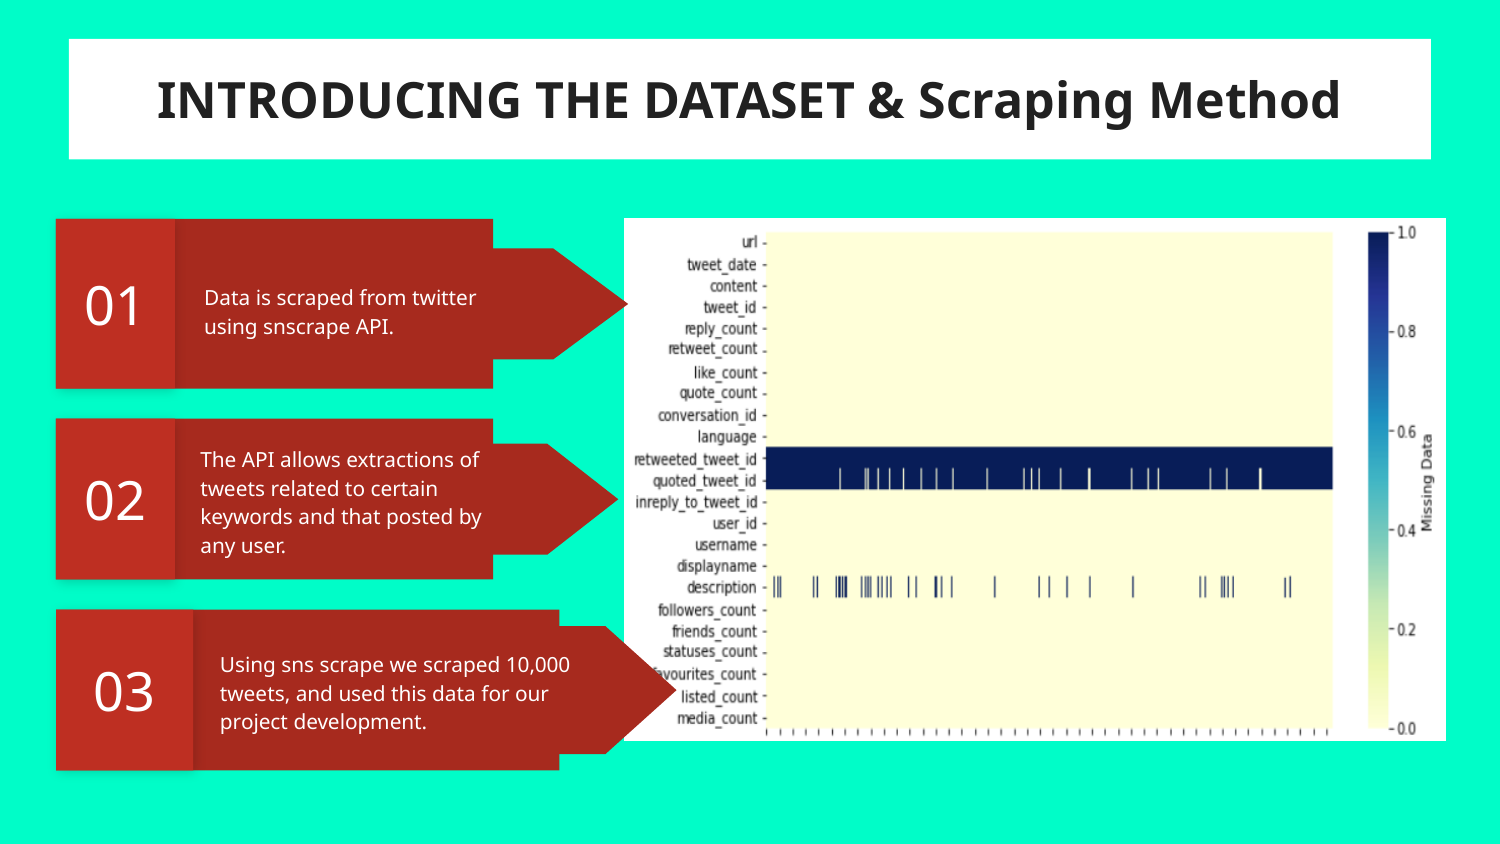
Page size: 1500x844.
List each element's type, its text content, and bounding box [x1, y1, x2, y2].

title INTRODUCING THE DATASET & Scraping Method [68, 38, 1431, 160]
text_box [55, 609, 641, 771]
picture [624, 218, 1446, 741]
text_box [55, 418, 564, 580]
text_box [55, 218, 564, 390]
